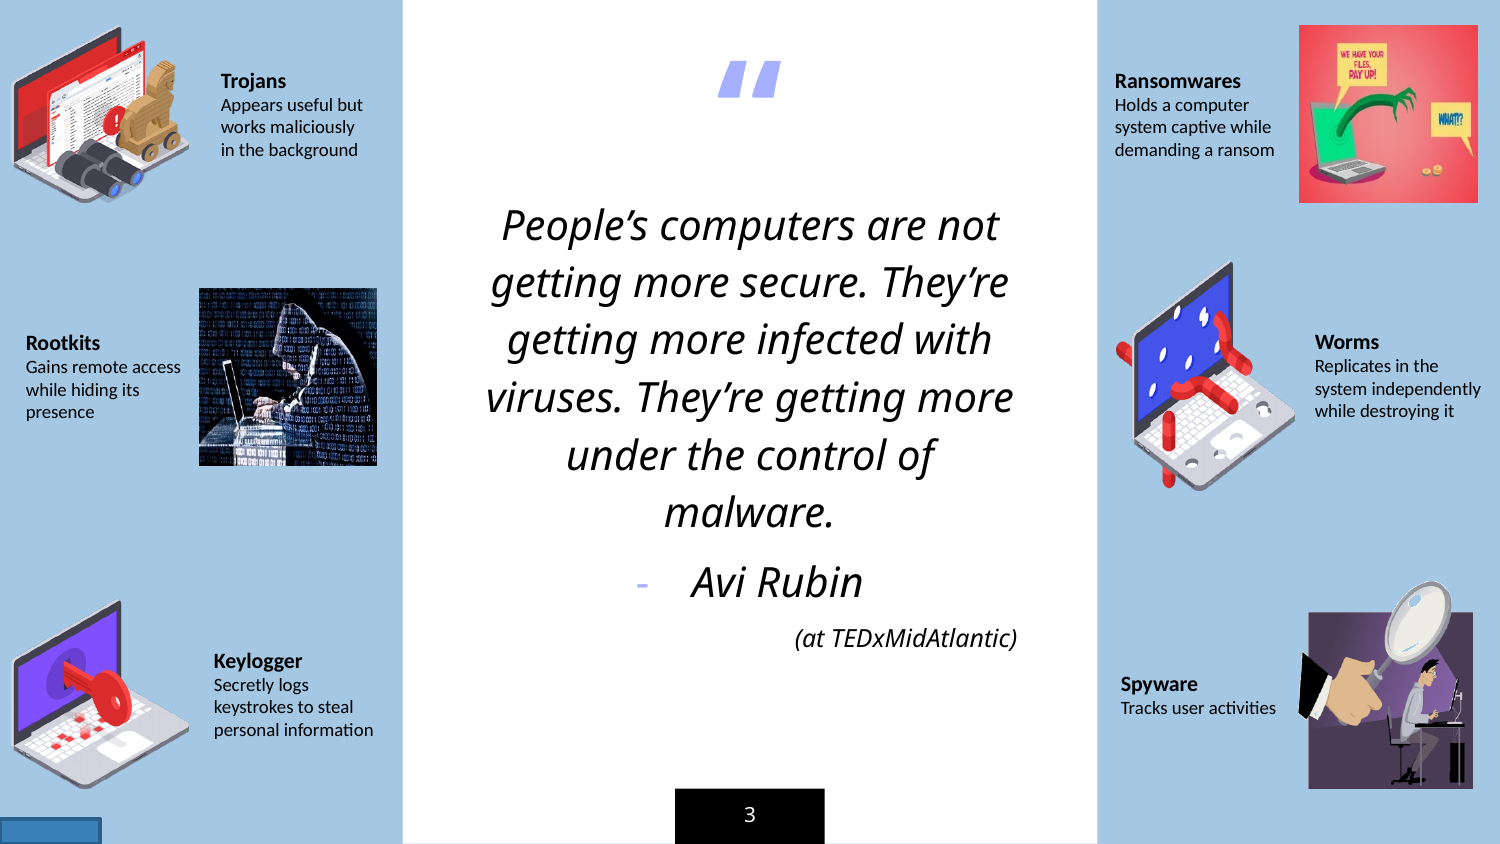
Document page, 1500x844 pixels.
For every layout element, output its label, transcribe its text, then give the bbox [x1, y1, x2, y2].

text_box Keylogger Secretly logs keystrokes to steal personal information [199, 639, 400, 748]
list People’s computers are not getting more secure. They’re getting more infected with viruses. They’re getting more under the control of malware. Avi Rubin (at TEDxMidAtlantic) [467, 135, 1033, 709]
text_box [0, 817, 102, 844]
picture [198, 287, 377, 466]
picture [10, 24, 189, 203]
picture [1288, 581, 1489, 789]
text_box Ransomwares Holds a computer system captive while demanding a ransom [1099, 58, 1294, 168]
picture [1299, 24, 1478, 203]
text_box Worms Replicates in the system independently while destroying it [1299, 320, 1500, 429]
text_box Spyware Tracks user activities [1106, 661, 1283, 726]
slide_number 3 [675, 788, 825, 844]
picture [1116, 259, 1295, 491]
text_box Rootkits Gains remote access while hiding its presence [11, 321, 193, 430]
picture [10, 599, 189, 789]
text_box [1098, 0, 1500, 844]
text_box Trojans Appears useful but works maliciously in the background [206, 58, 383, 168]
text_box [0, 0, 402, 844]
